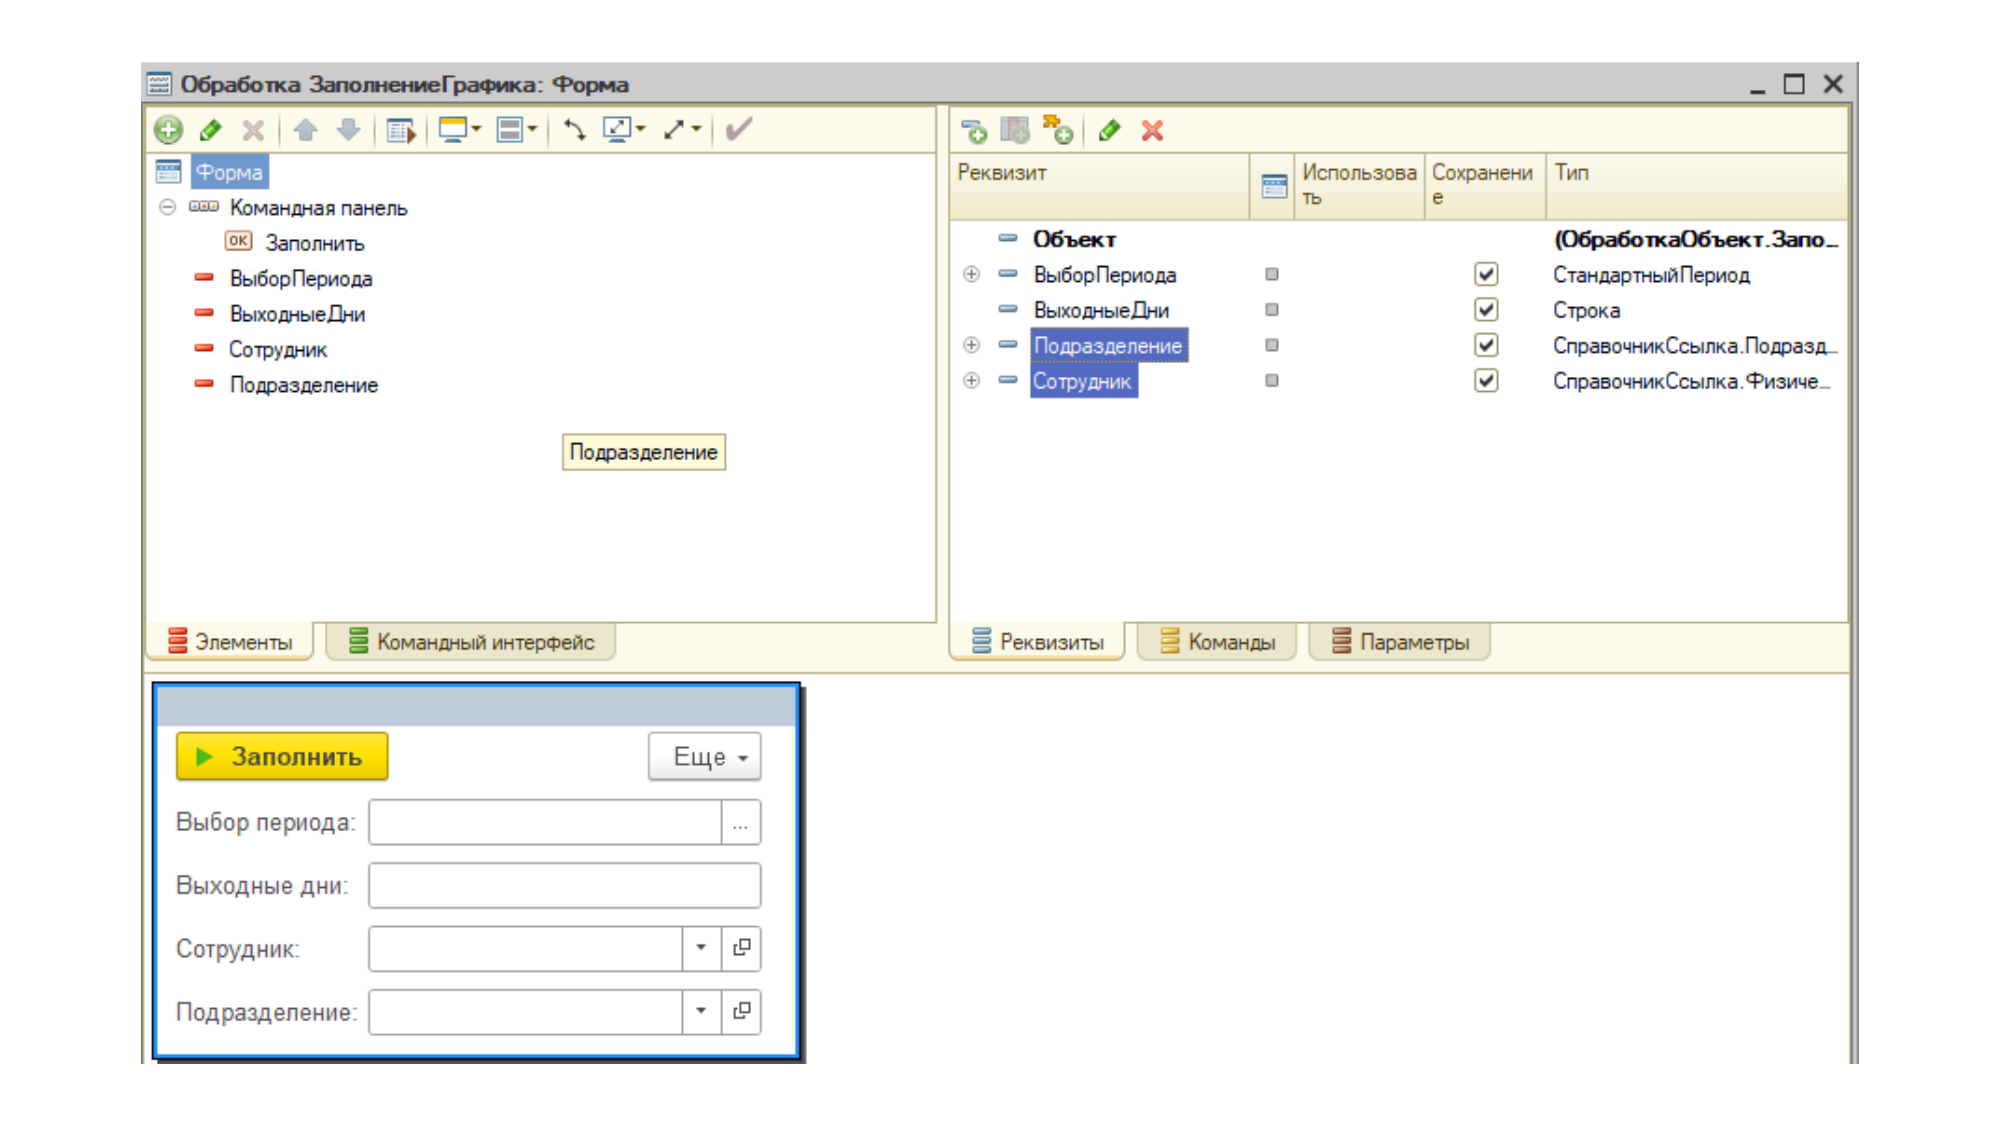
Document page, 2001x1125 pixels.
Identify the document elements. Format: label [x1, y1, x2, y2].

picture [141, 61, 1859, 1064]
